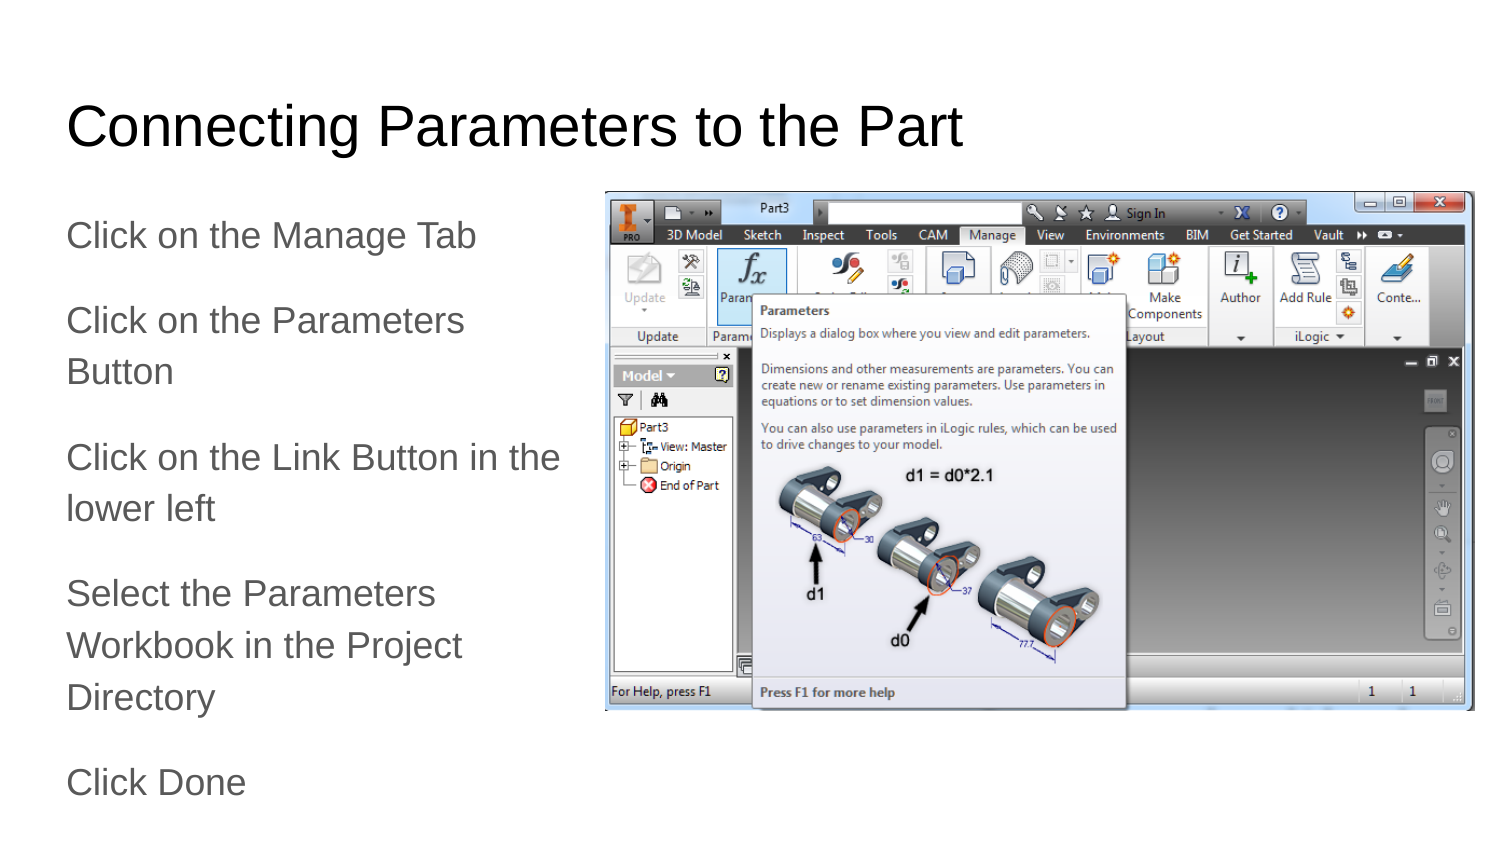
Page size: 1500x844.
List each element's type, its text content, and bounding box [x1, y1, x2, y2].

title Connecting Parameters to the Part [51, 72, 1449, 167]
list Click on the Manage Tab Click on the Parameters Button Click on the Link Button in the lower left Select the Parameters Workbook in the Project Directory Click Done [51, 189, 581, 750]
picture [605, 191, 1476, 712]
